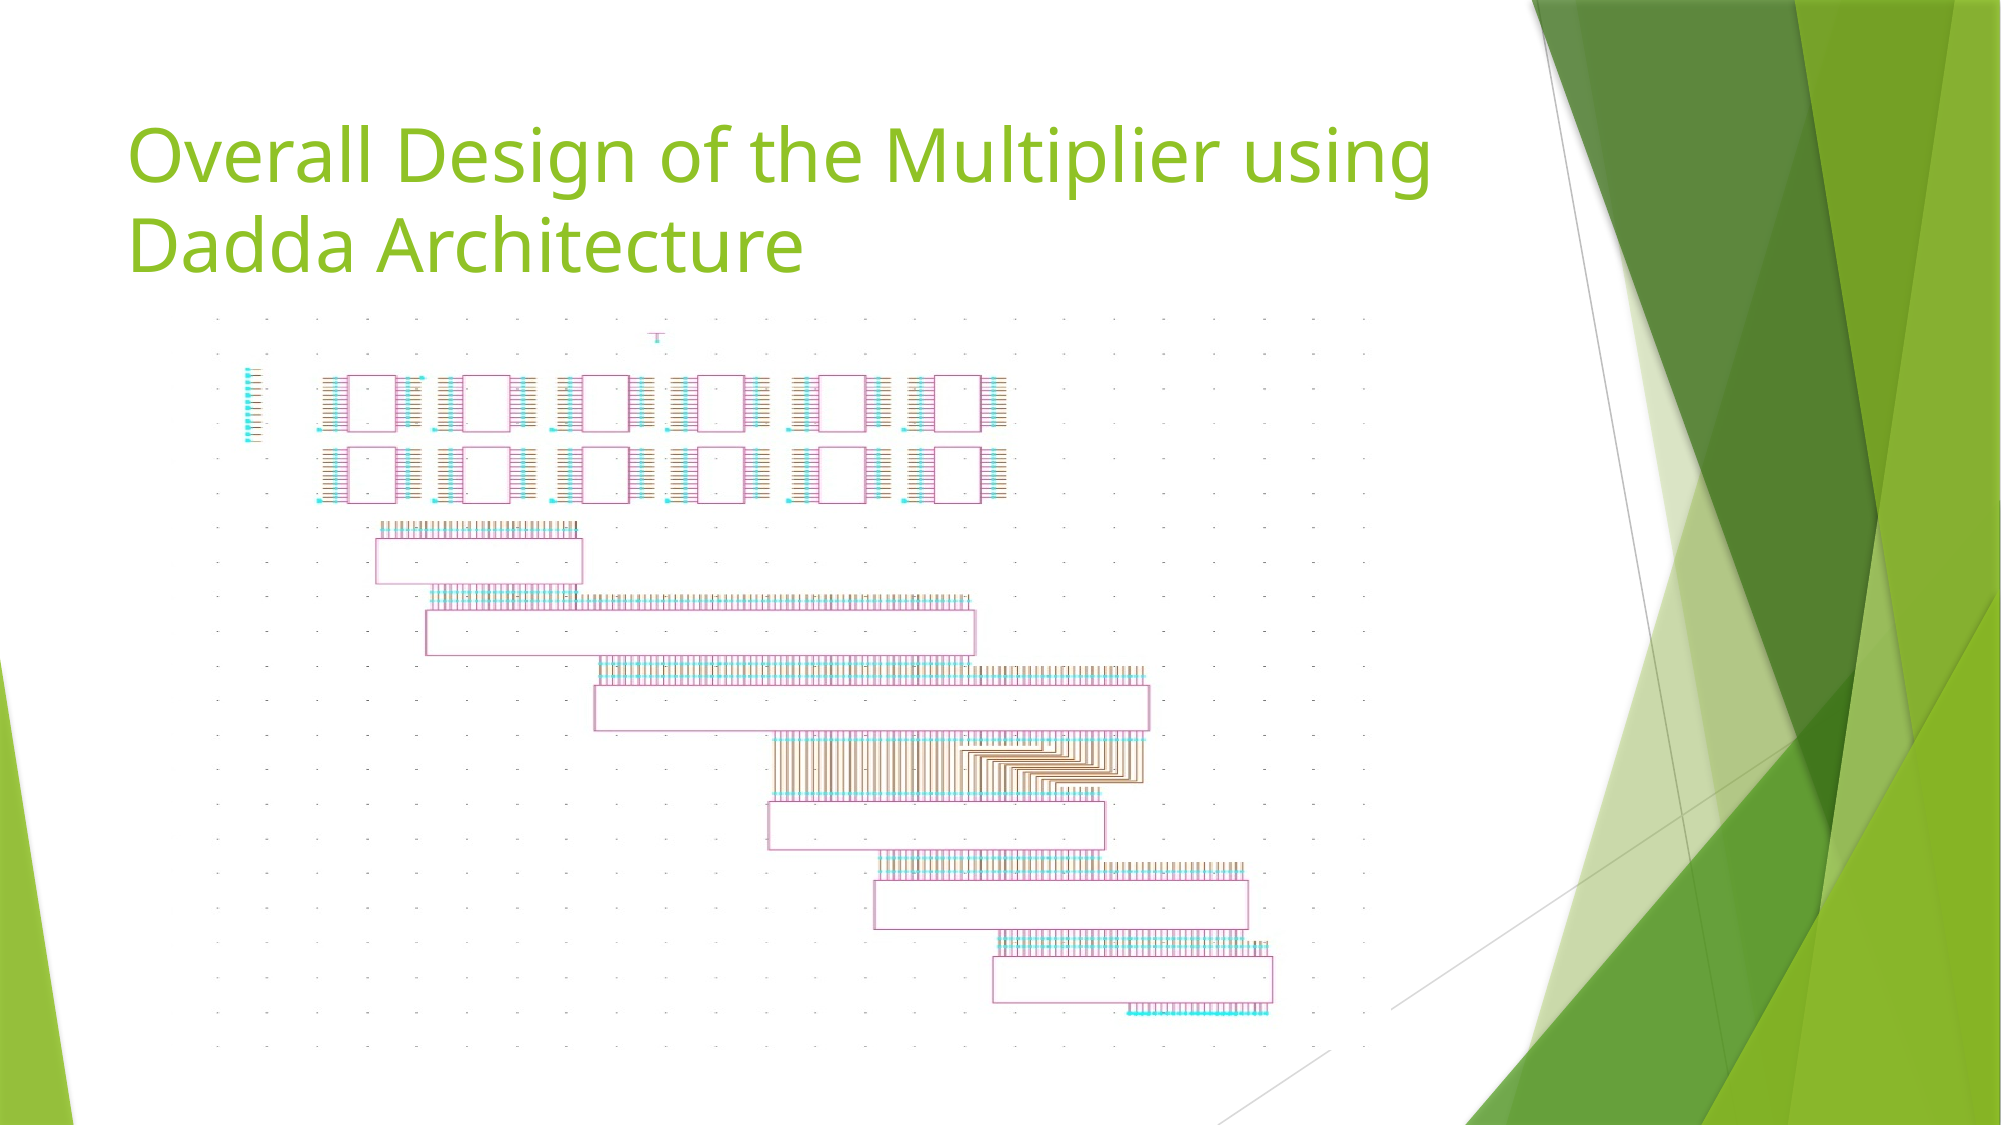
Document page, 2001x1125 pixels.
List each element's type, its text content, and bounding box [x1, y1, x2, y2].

title Overall Design of the Multiplier using Dadda Architecture [111, 99, 1522, 317]
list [171, 316, 1391, 1051]
